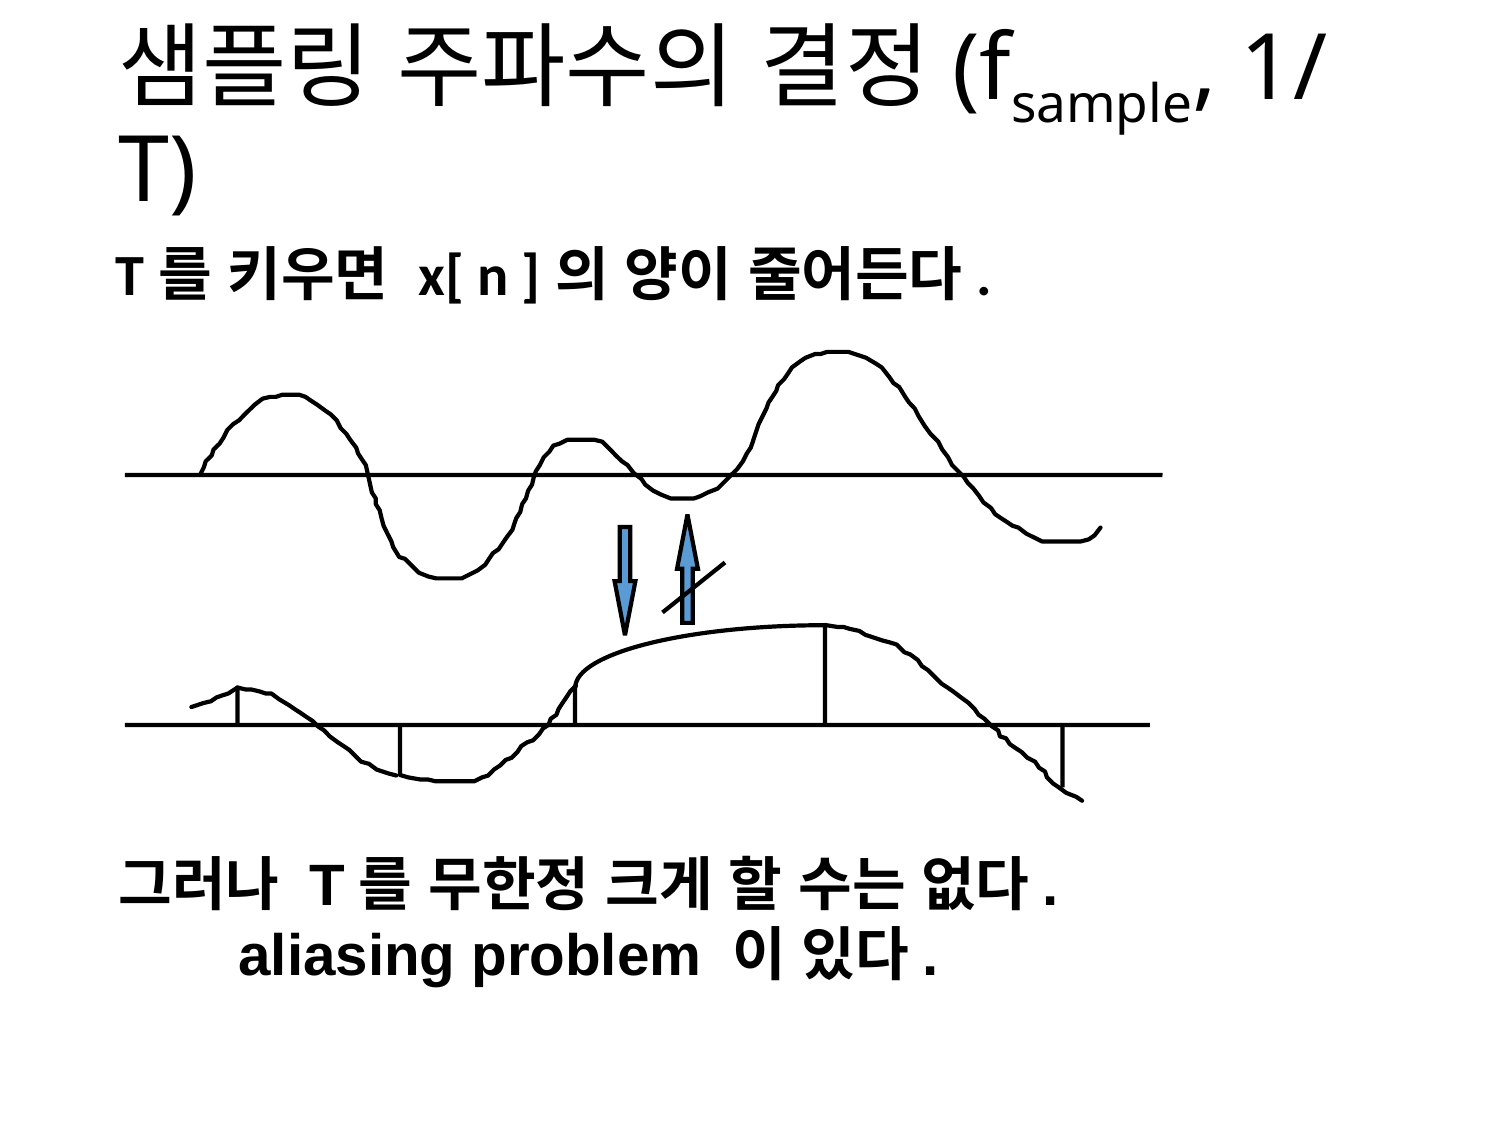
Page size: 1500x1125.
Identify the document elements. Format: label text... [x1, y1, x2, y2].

text_box [575, 625, 826, 688]
text_box [200, 394, 368, 474]
text_box [534, 439, 637, 475]
text_box [677, 514, 698, 623]
text_box [238, 687, 397, 776]
list T를 키우면 x[ n ]의 양이 줄어든다. [62, 237, 1338, 338]
text_box [200, 475, 1101, 579]
text_box [191, 687, 238, 708]
text_box 그러나 T를 무한정 크게 할 수는 없다. aliasing problem 이 있다. [103, 839, 1075, 995]
title 샘플링 주파수의 결정(fsample, 1/T) [103, 6, 1397, 224]
text_box [614, 527, 636, 636]
text_box [731, 351, 962, 475]
text_box [399, 685, 576, 782]
text_box [825, 624, 1083, 801]
